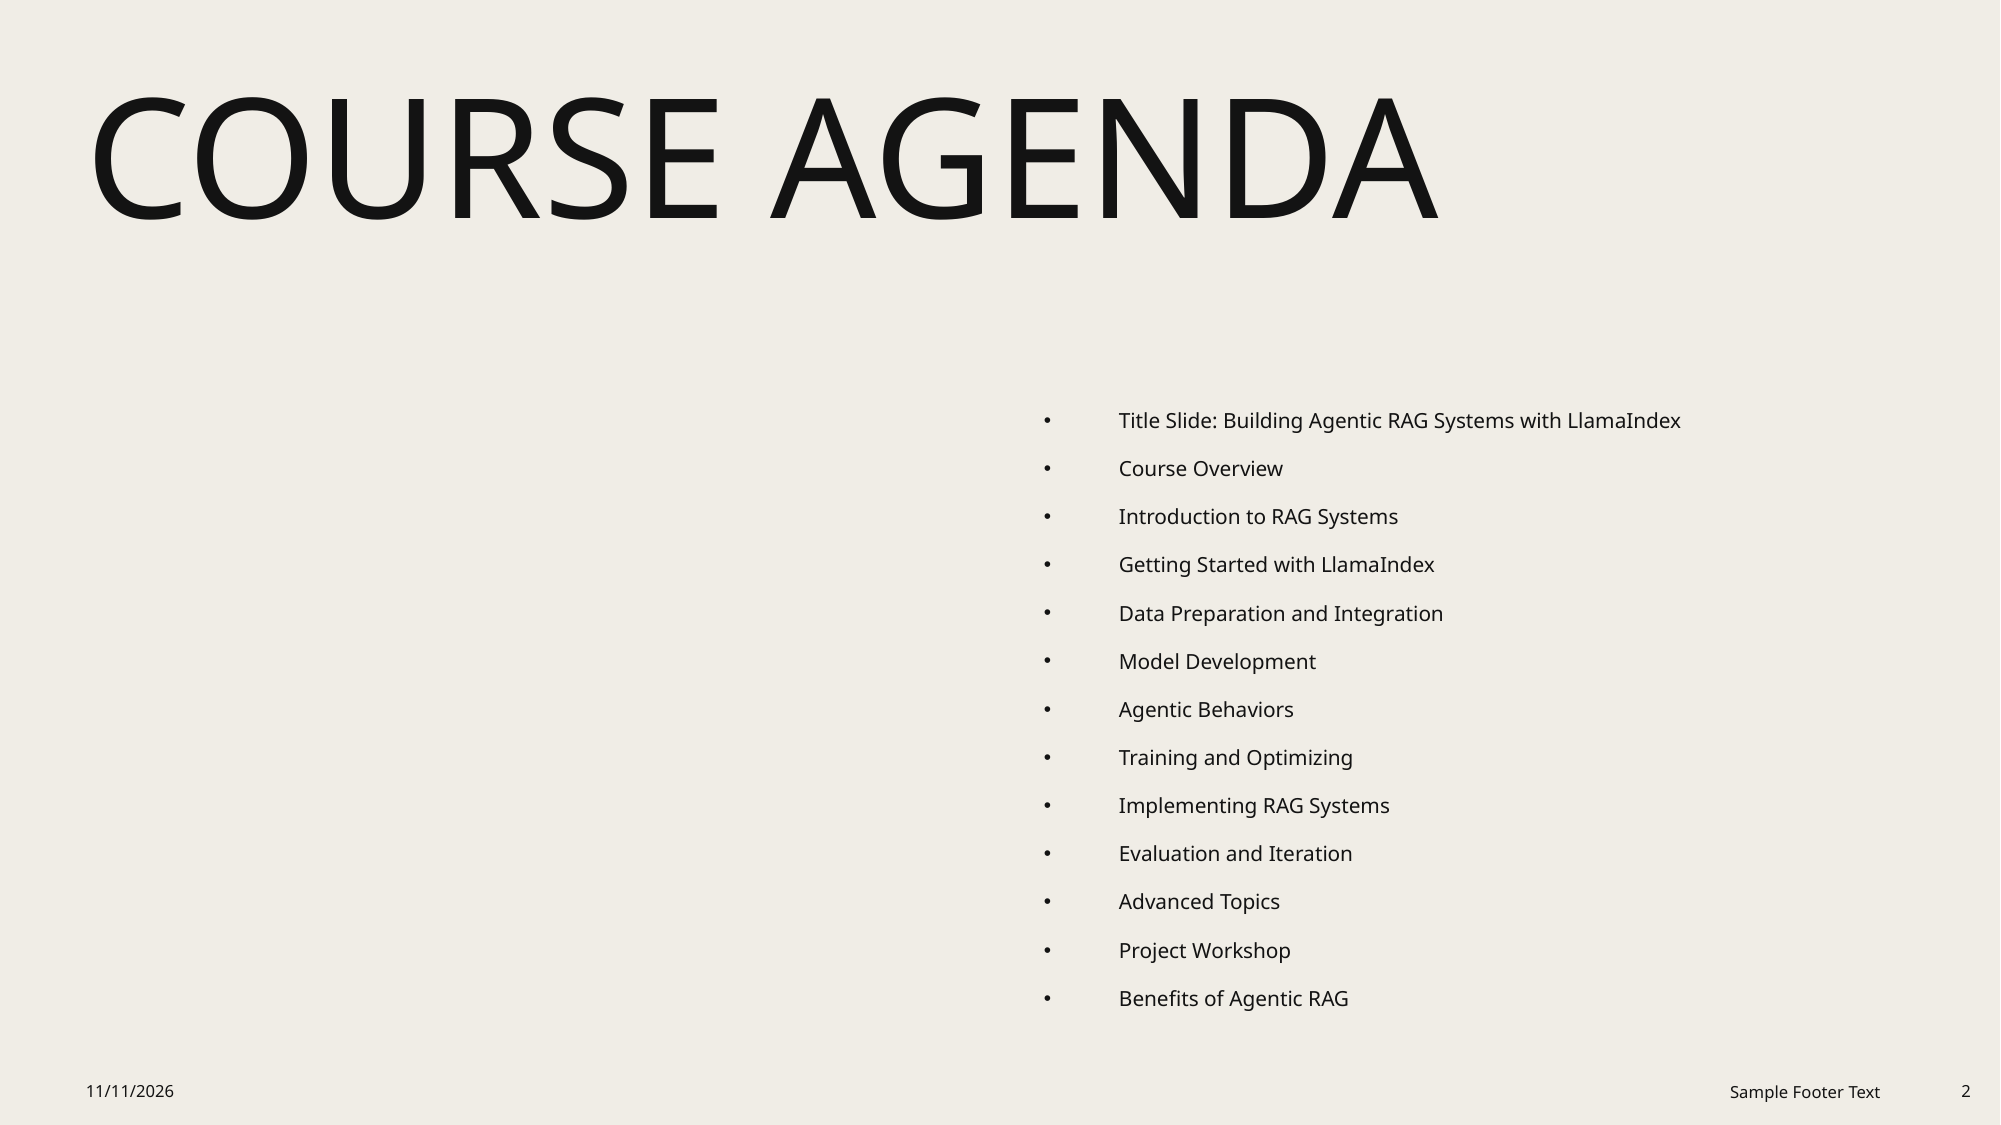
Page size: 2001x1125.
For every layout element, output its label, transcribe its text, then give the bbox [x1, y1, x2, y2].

title Course Agenda [70, 67, 1883, 368]
footer Sample Footer Text [1458, 1064, 1896, 1120]
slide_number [70, 1064, 537, 1120]
slide_number 2 [1910, 1064, 1986, 1120]
list Title Slide: Building Agentic RAG Systems with LlamaIndex Course Overview Introduction to RAG Systems Getting Started with LlamaIndex Data Preparation and Integration Model Development Agentic Behaviors Training and Optimizing Implementing RAG Systems Evaluation and Iteration Advanced Topics Project Workshop Benefits of Agentic RAG [1028, 397, 1883, 1031]
